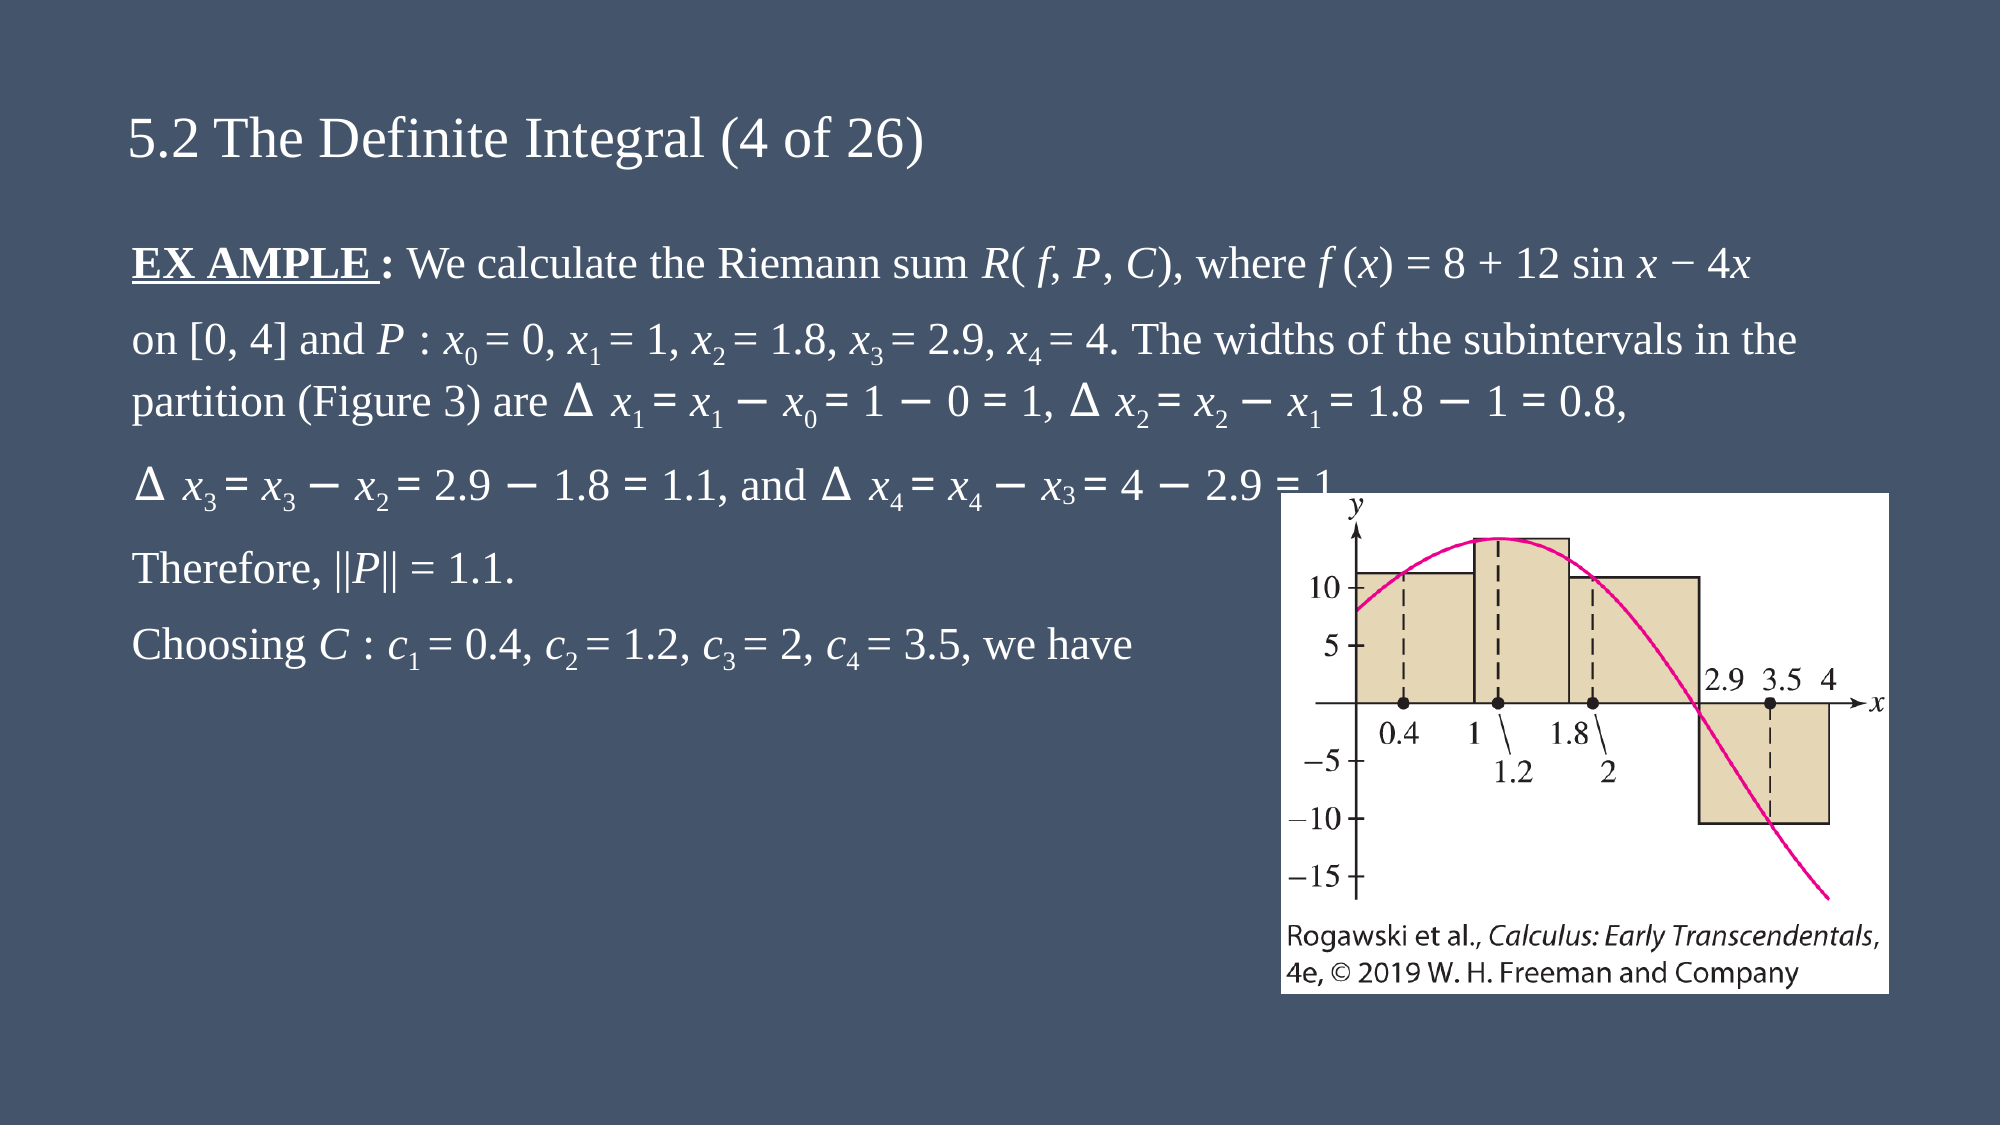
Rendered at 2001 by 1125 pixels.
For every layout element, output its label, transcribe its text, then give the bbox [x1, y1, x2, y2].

picture [1280, 493, 1889, 994]
title 5.2 The Definite Integral (4 of 26) [112, 99, 1775, 203]
